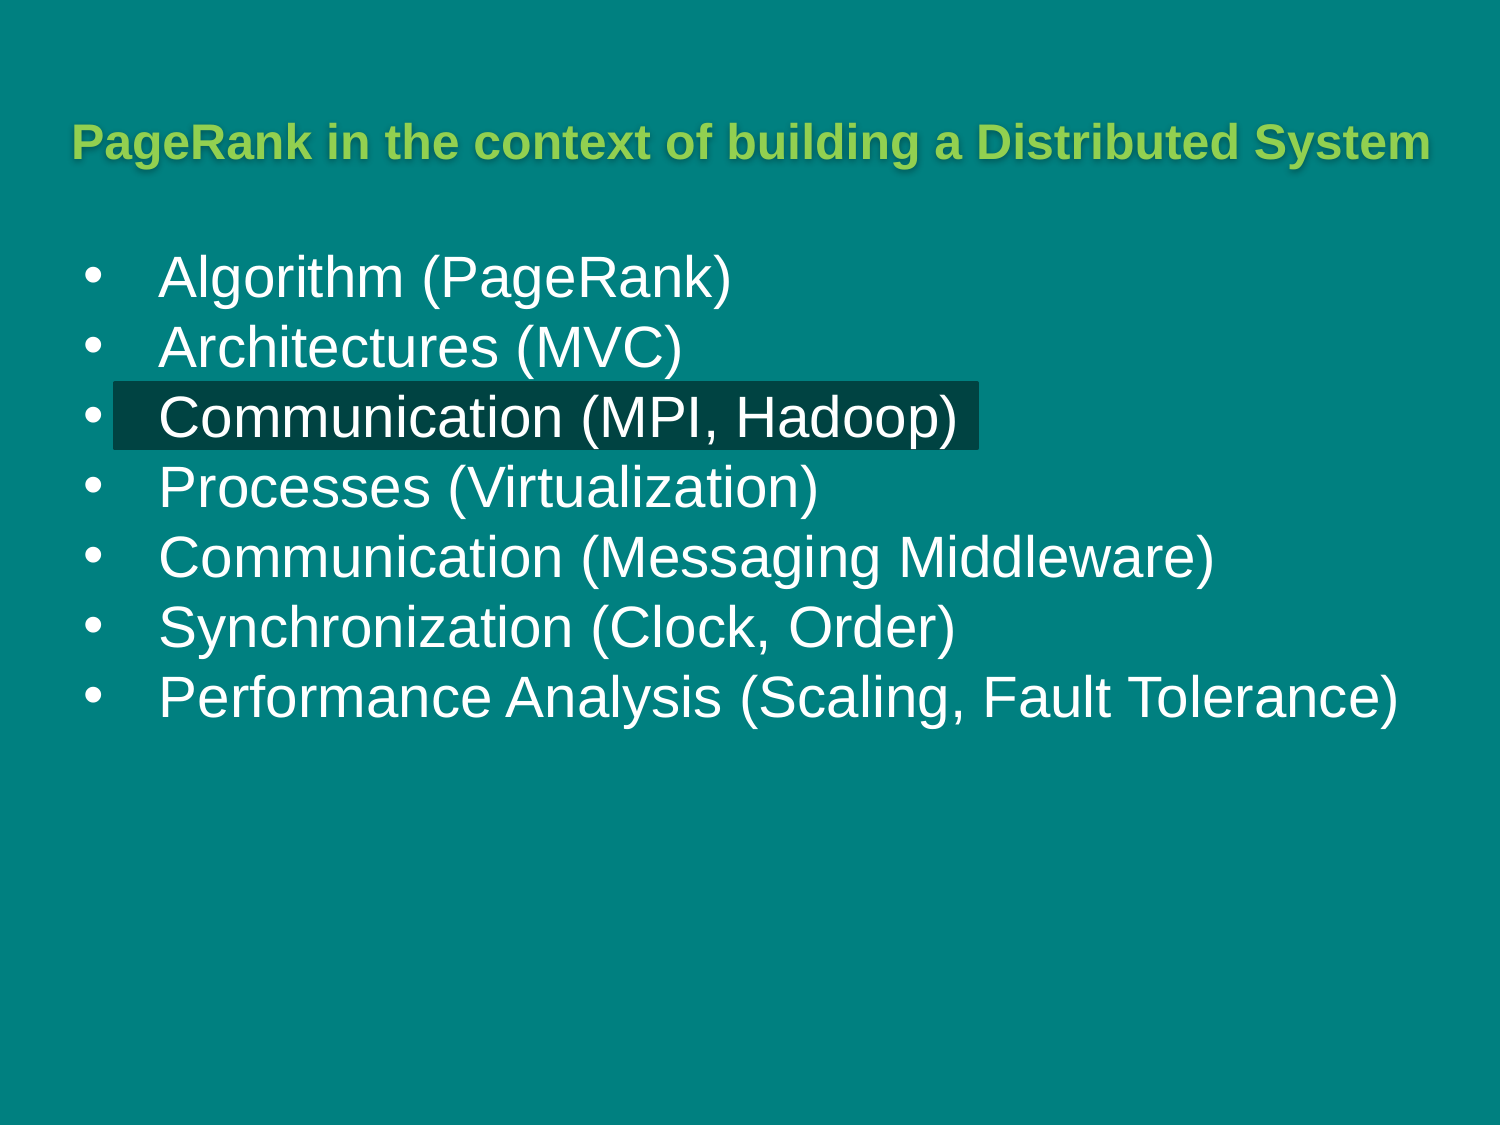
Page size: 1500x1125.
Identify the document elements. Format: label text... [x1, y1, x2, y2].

text_box PageRank in the context of building a Distributed System [49, 101, 1454, 178]
text_box Algorithm (PageRank) Architectures (MVC) Communication (MPI, Hadoop) Processes (Virtualization) Communication (Messaging Middleware) Synchronization (Clock, Order) Performance Analysis (Scaling, Fault Tolerance) [69, 231, 1417, 807]
